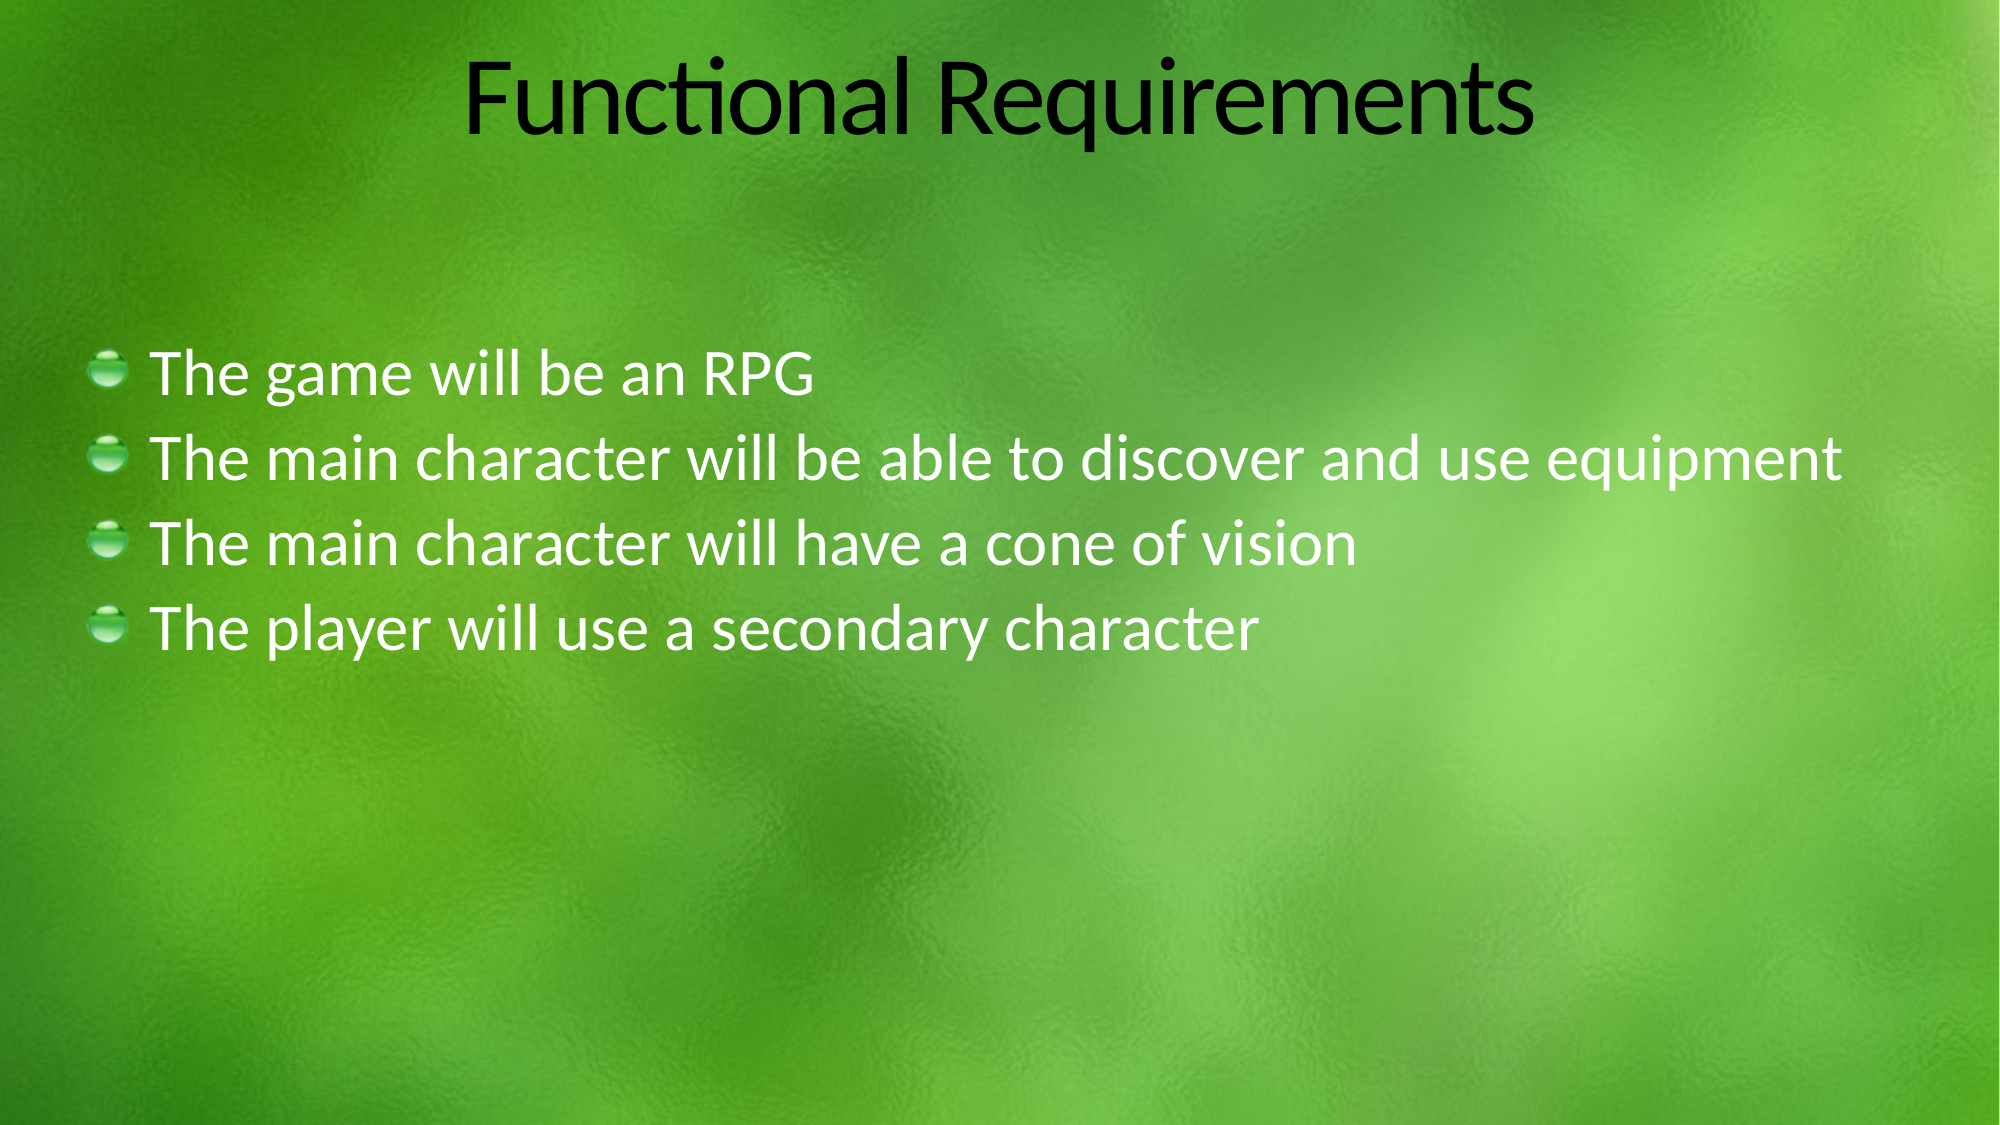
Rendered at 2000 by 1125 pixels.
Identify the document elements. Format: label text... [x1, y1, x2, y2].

picture [0, 0, 2000, 1125]
title Functional Requirements [84, 37, 1917, 161]
list The game will be an RPG The main character will be able to discover and use equipment The main character will have a cone of vision The player will use a secondary character [84, 337, 1918, 677]
